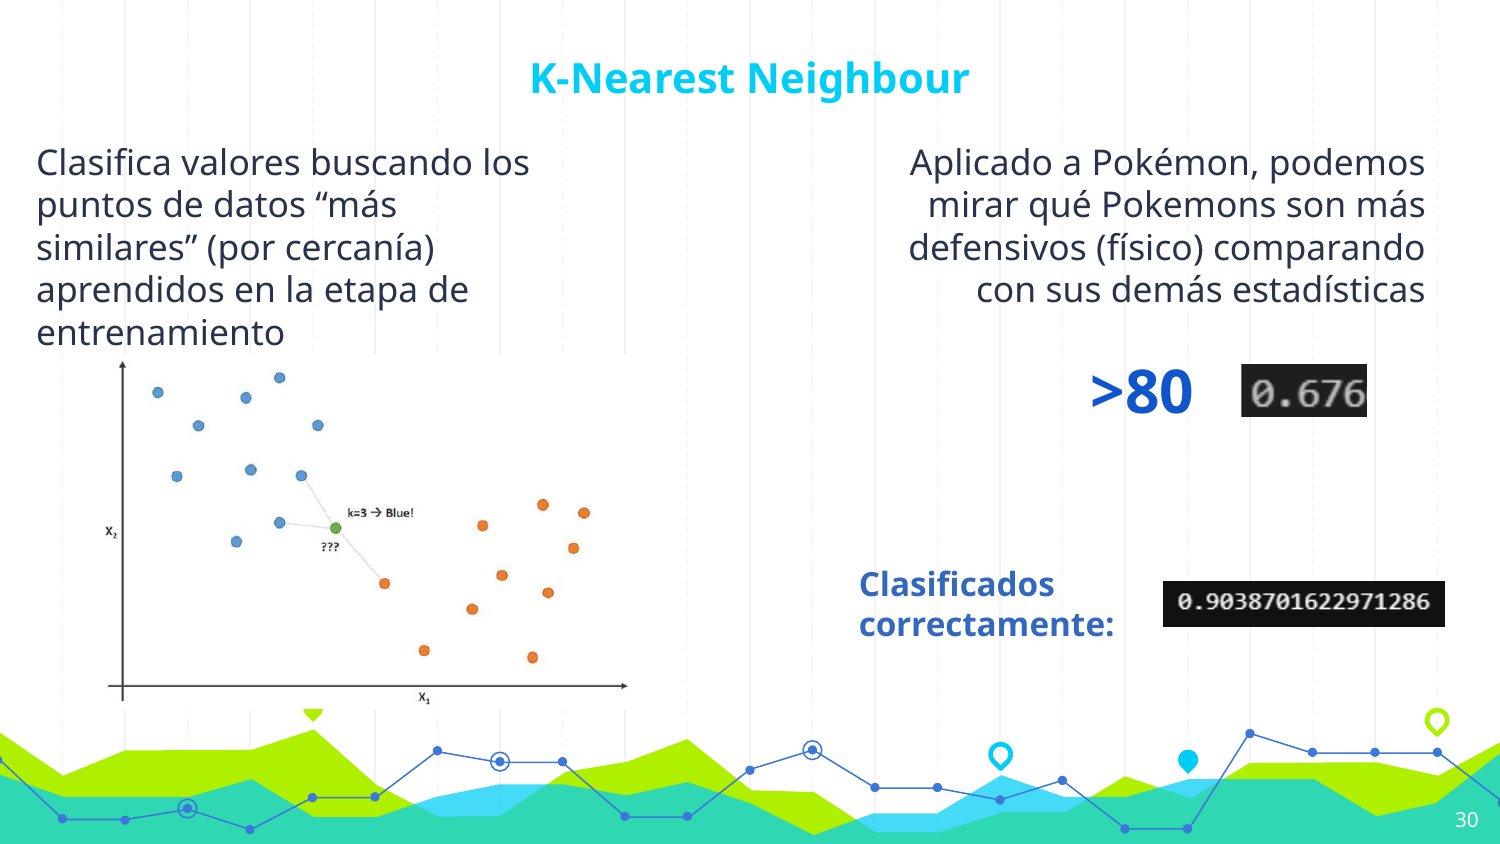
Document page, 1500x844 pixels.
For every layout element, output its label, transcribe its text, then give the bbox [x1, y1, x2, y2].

list Clasifica valores buscando los puntos de datos “más similares” (por cercanía) aprendidos en la etapa de entrenamiento [21, 124, 566, 441]
picture [1163, 581, 1446, 627]
picture [92, 354, 645, 709]
text_box Clasificados correctamente: [843, 548, 1165, 659]
text_box >80 [1043, 338, 1242, 441]
title K-Nearest Neighbour [176, 0, 1324, 118]
list Aplicado a Pokémon, podemos mirar qué Pokemons son más defensivos (físico) comparando con sus demás estadísticas [843, 124, 1442, 441]
picture [1241, 363, 1368, 417]
slide_number ‹#› [1403, 791, 1494, 844]
